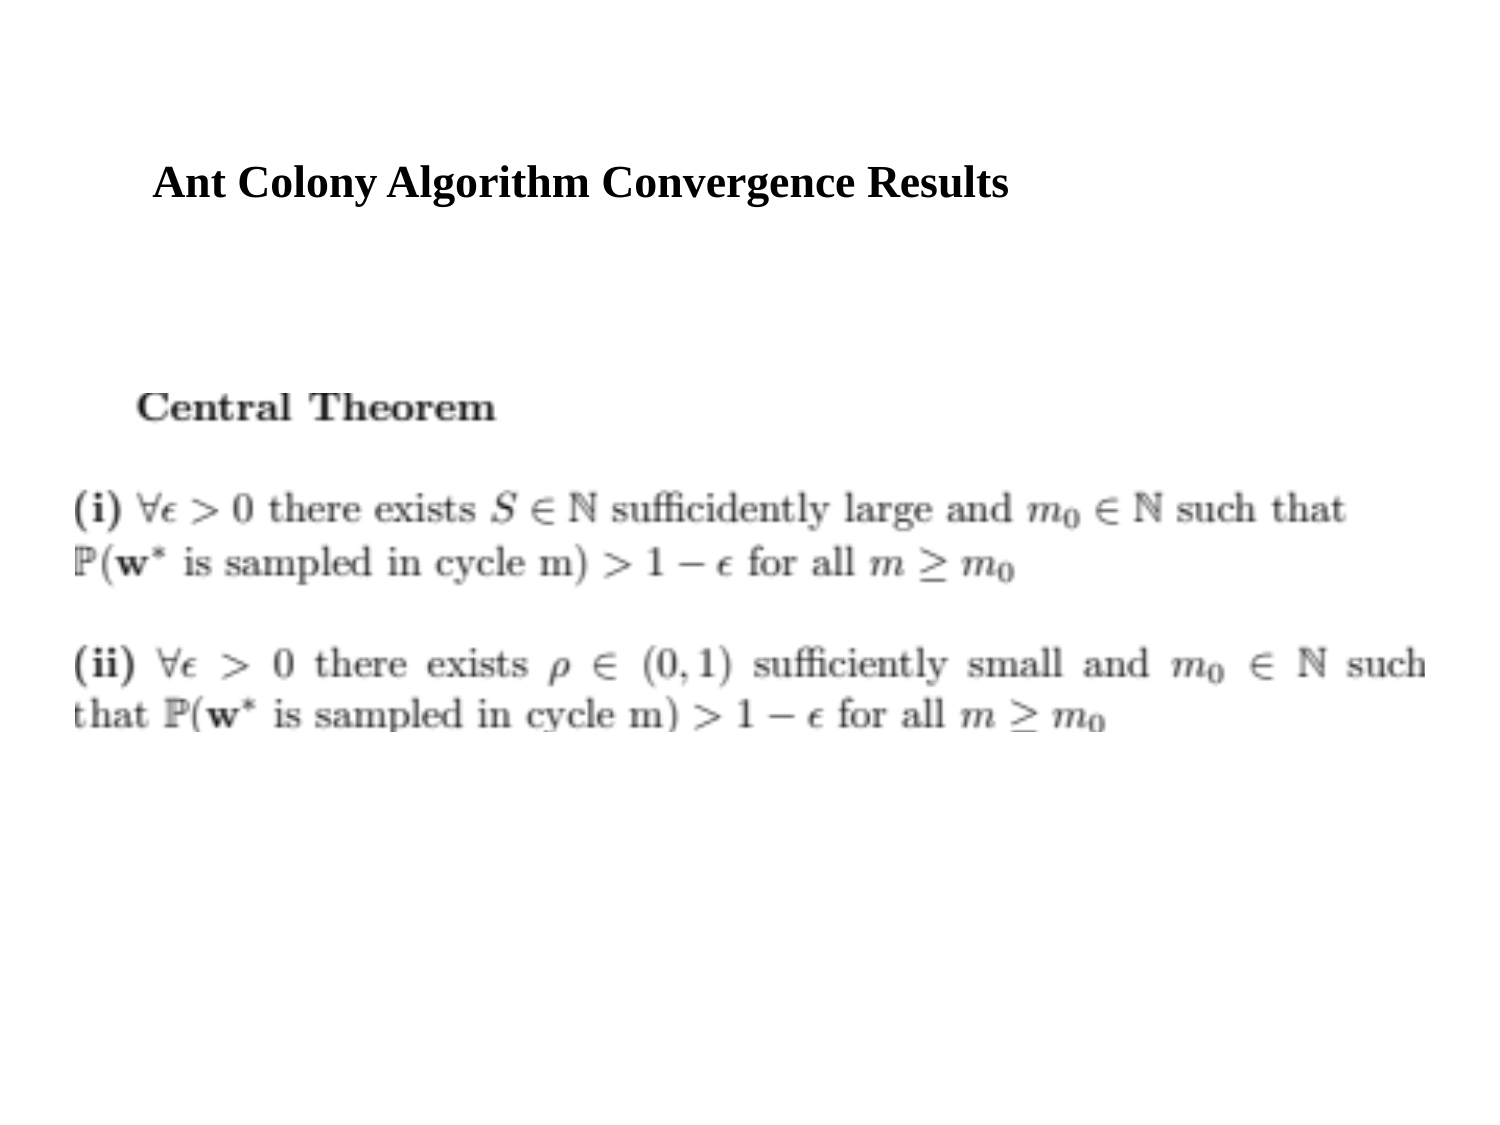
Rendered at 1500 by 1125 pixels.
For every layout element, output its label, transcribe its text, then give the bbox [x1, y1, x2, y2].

picture [74, 393, 1425, 732]
text_box Ant Colony Algorithm Convergence Results [137, 144, 1363, 214]
